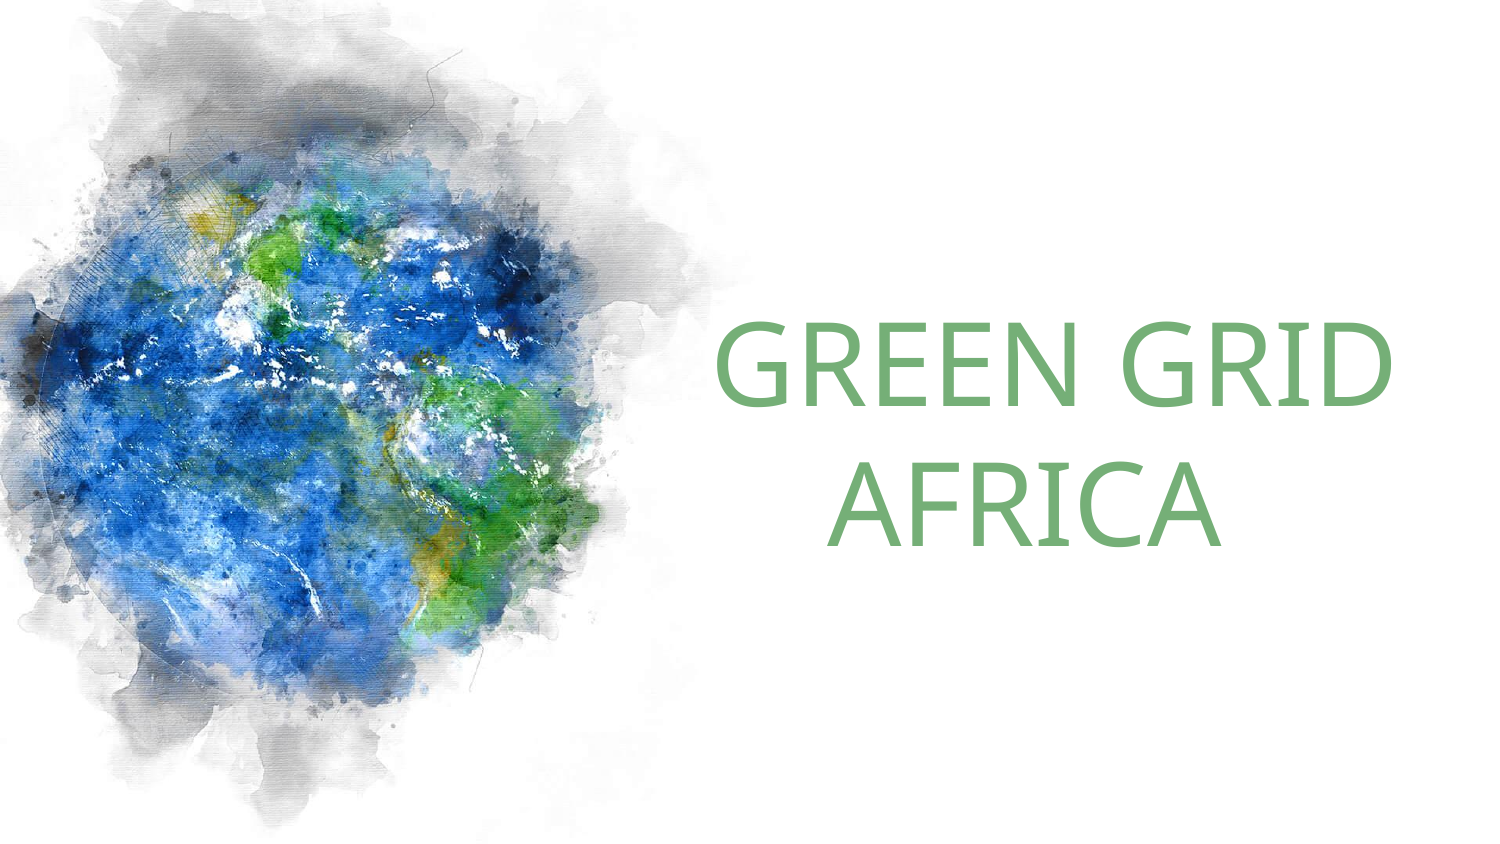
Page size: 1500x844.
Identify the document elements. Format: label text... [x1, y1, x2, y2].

picture [0, 0, 1500, 844]
title GREEN GRID AFRICA [708, 334, 1402, 525]
